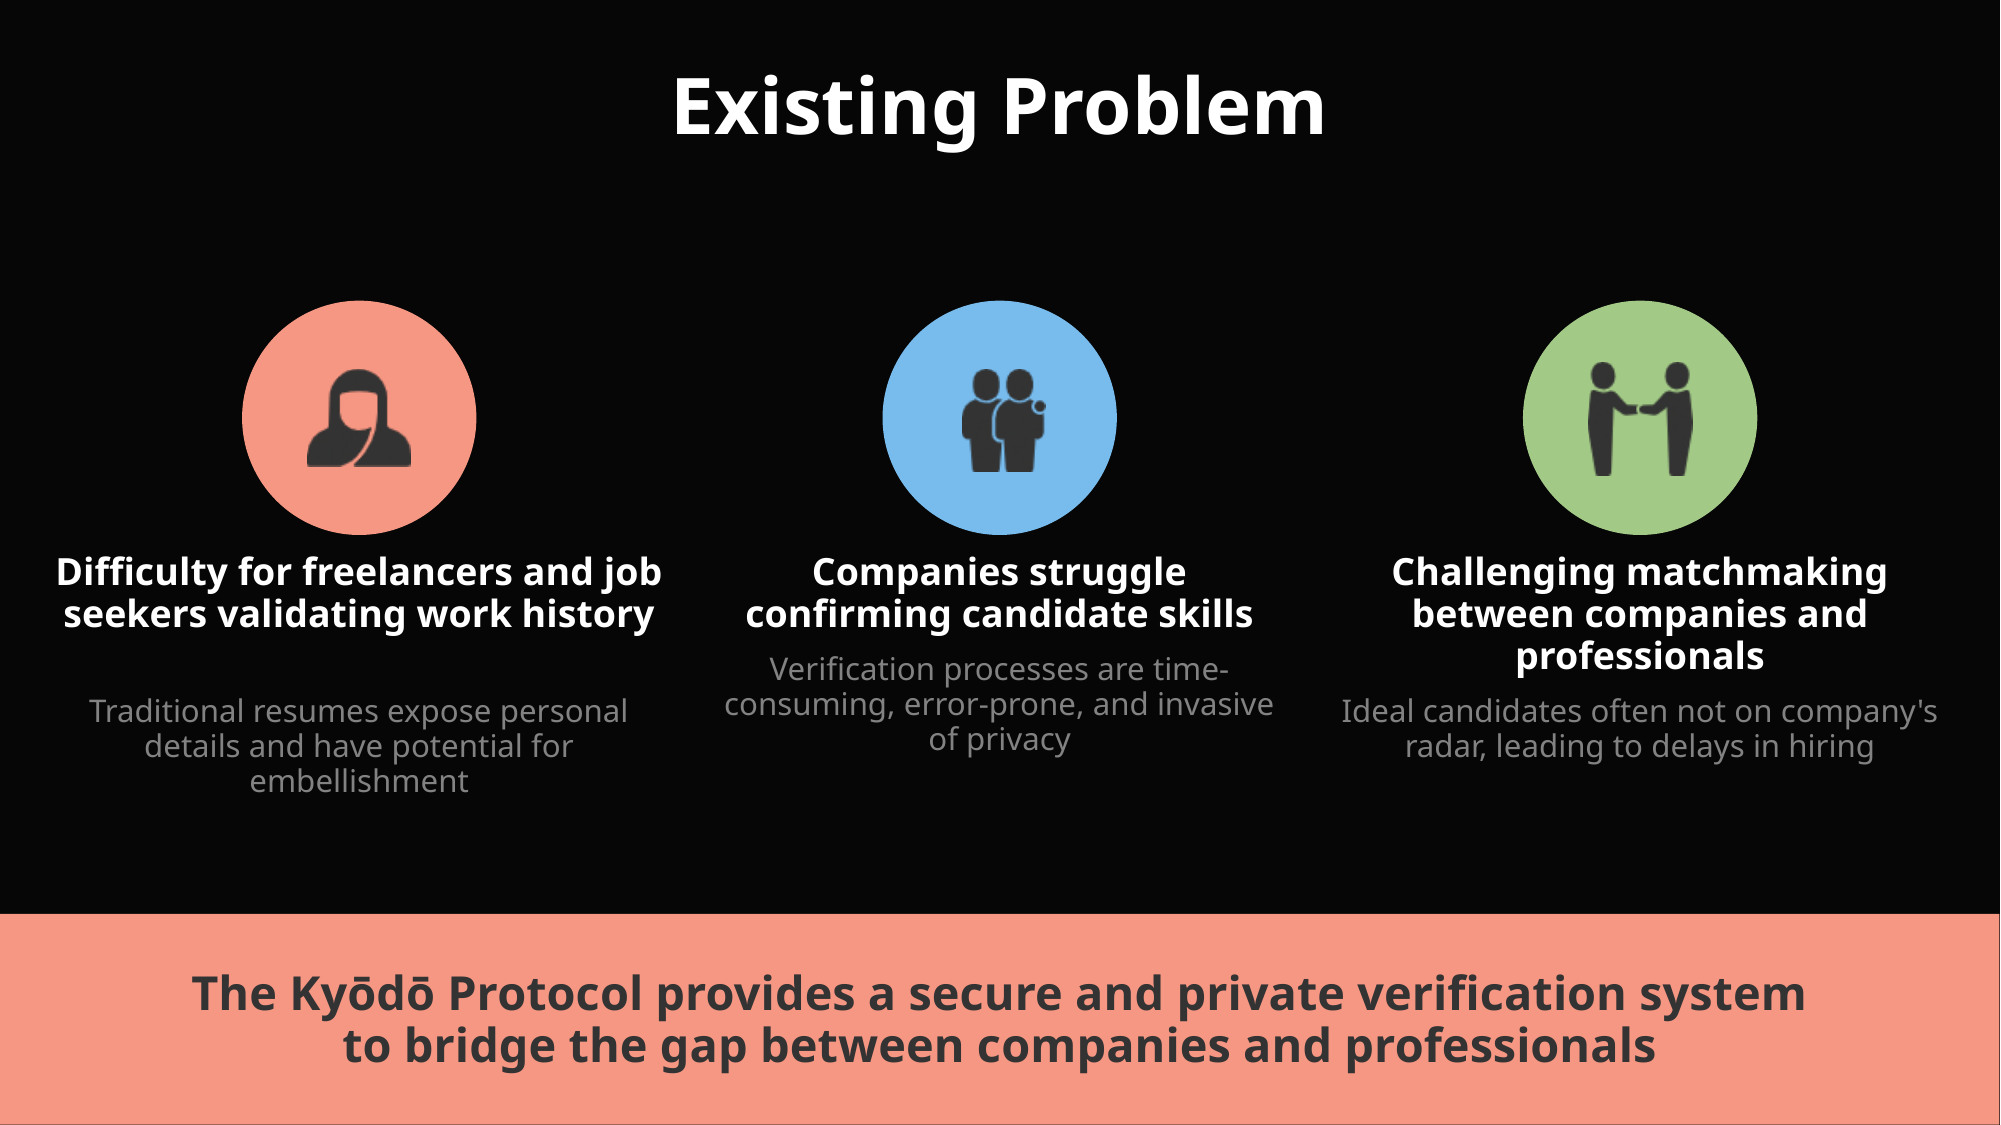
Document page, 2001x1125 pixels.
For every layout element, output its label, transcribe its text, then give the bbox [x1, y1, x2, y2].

text_box Existing Problem [0, 62, 2000, 150]
text_box Ideal candidates often not on company's radar, leading to delays in hiring [1332, 693, 1948, 799]
text_box Difficulty for freelancers and job seekers validating work history [52, 550, 666, 677]
text_box Challenging matchmaking between companies and professionals [1332, 550, 1948, 677]
text_box Verification processes are time-consuming, error-prone, and invasive of privacy [720, 651, 1279, 757]
text_box Traditional resumes expose personal details and have potential for embellishment [52, 693, 666, 799]
text_box [0, 913, 2000, 1125]
text_box [882, 300, 1117, 535]
text_box Companies struggle confirming candidate skills [720, 550, 1279, 635]
picture [306, 369, 411, 467]
picture [1587, 362, 1693, 476]
text_box [1522, 300, 1758, 535]
text_box The Kyōdō Protocol provides a secure and private verification system to bridge the gap between companies and professionals [172, 966, 1827, 1072]
picture [962, 369, 1046, 472]
text_box [242, 300, 477, 535]
